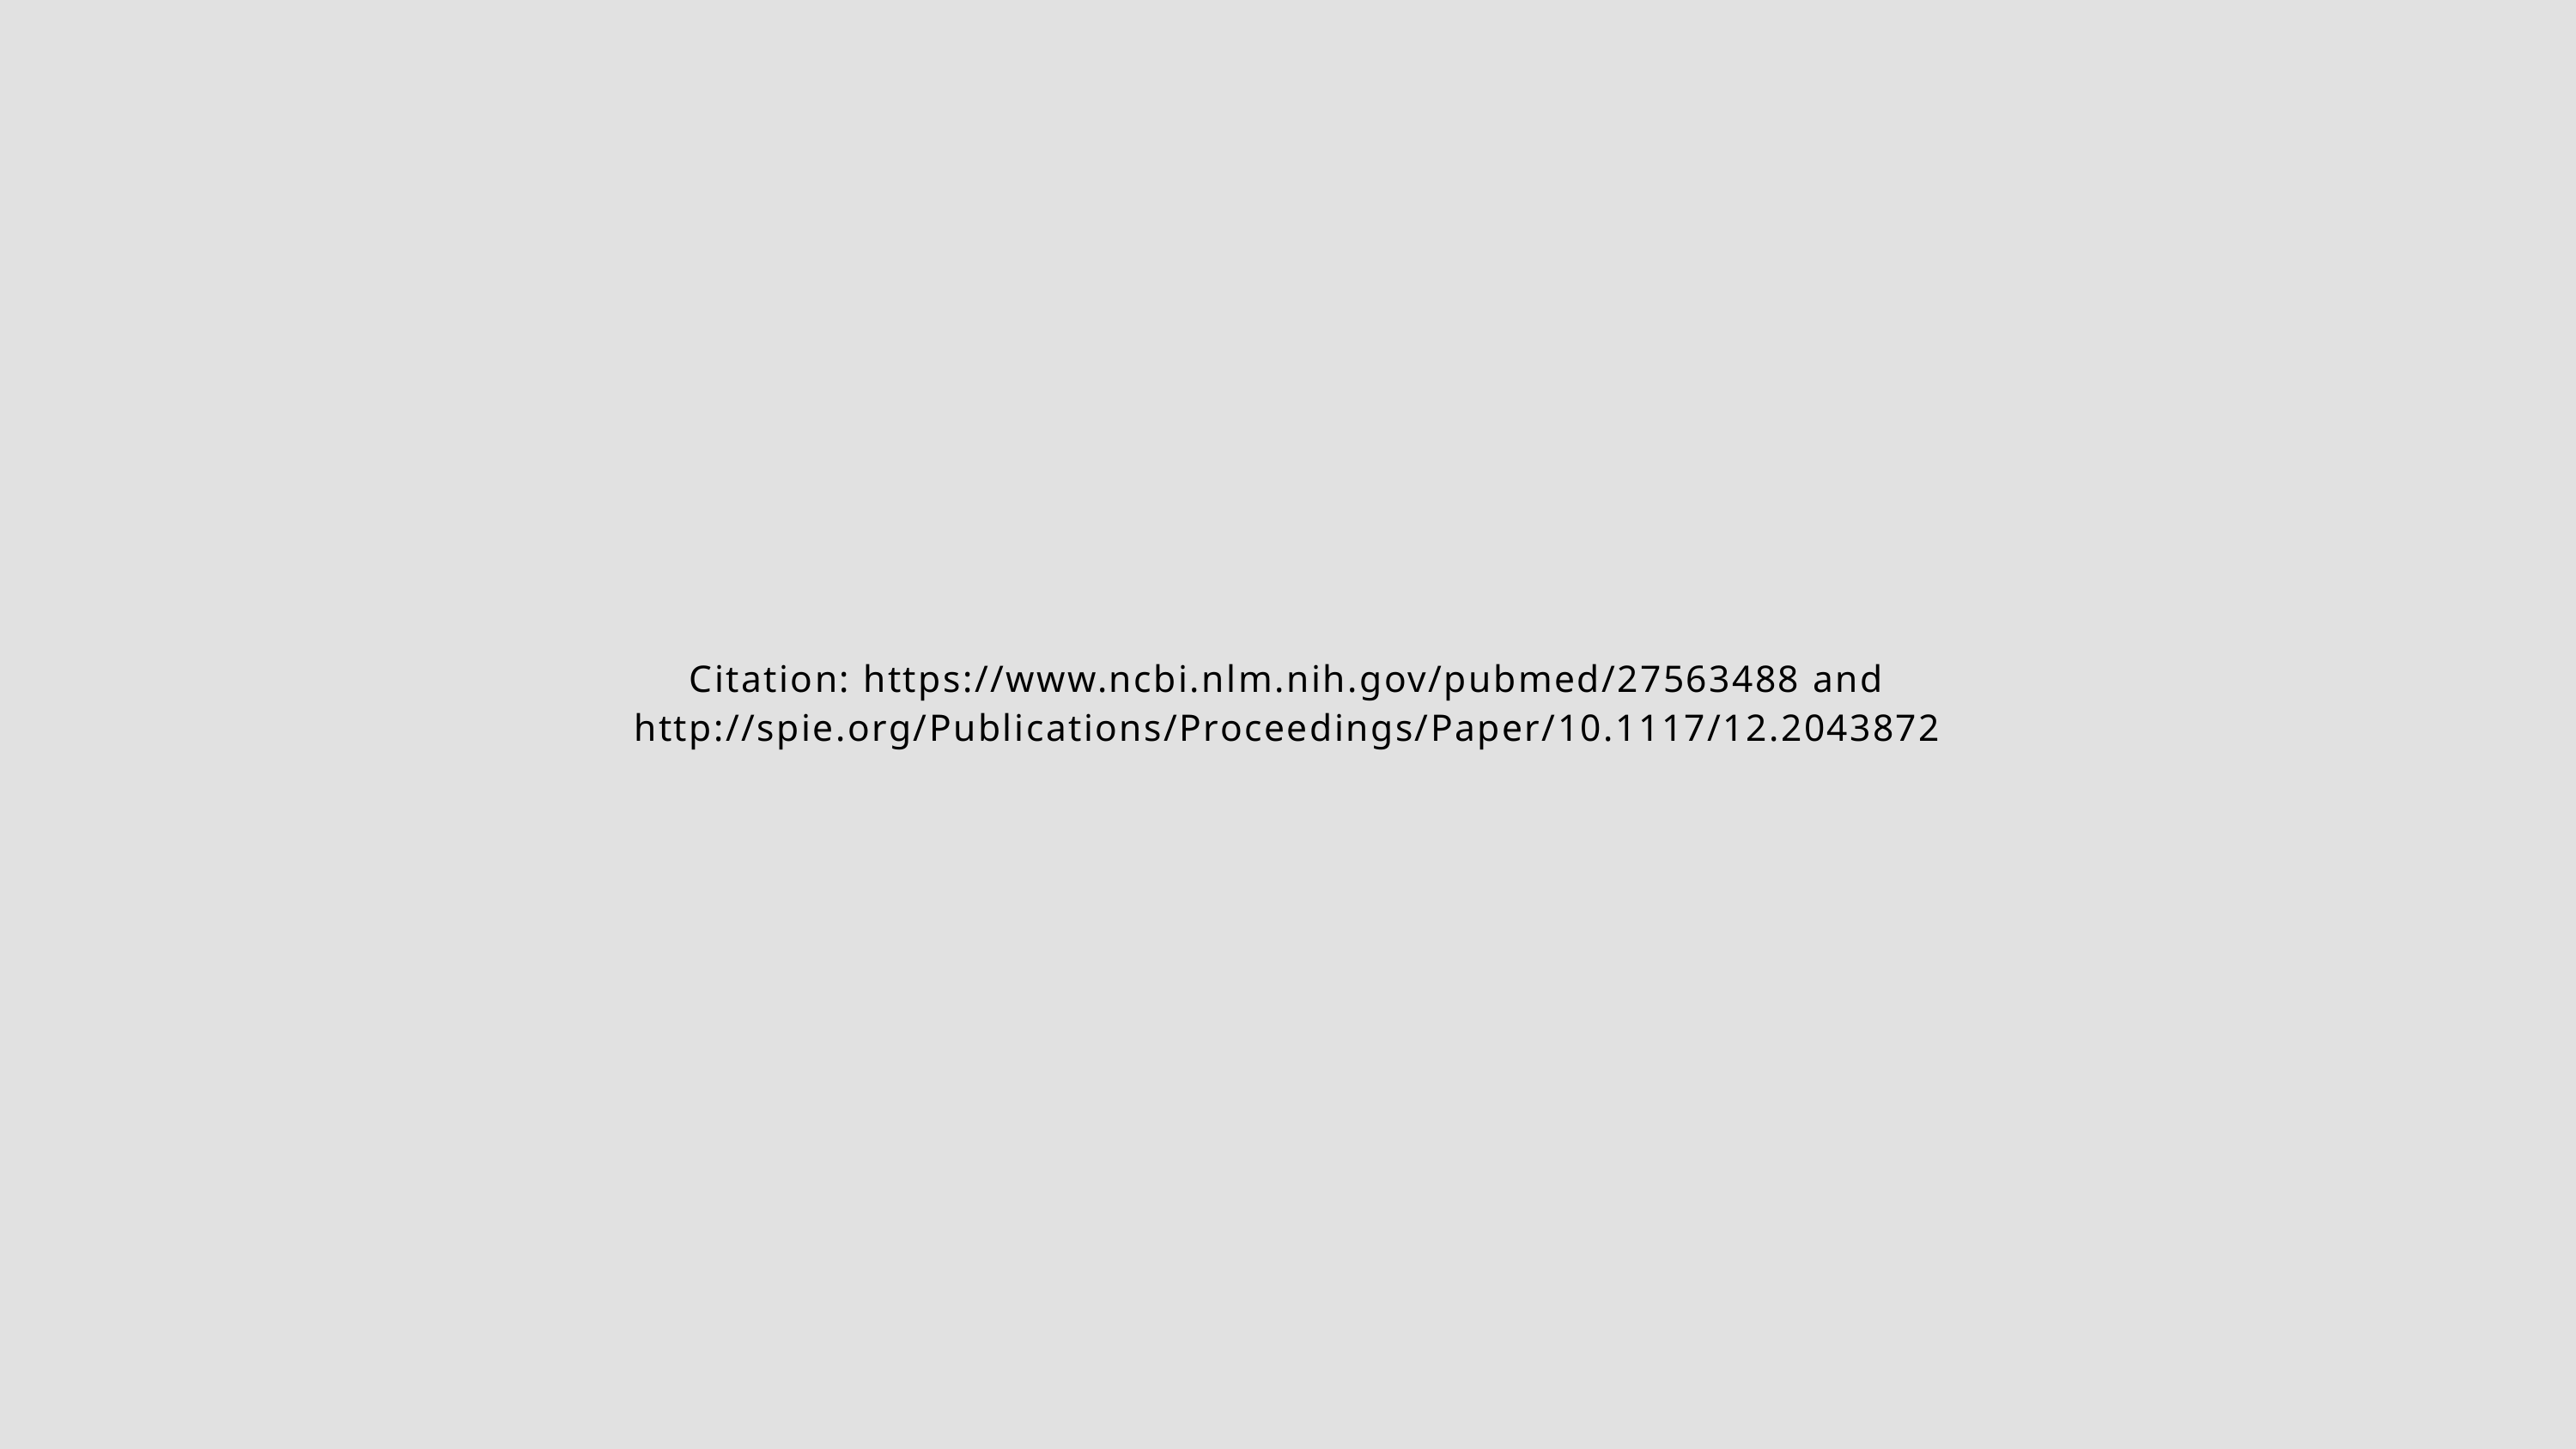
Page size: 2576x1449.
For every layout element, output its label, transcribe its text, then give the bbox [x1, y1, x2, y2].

text_box Citation: https://www.ncbi.nlm.nih.gov/pubmed/27563488 and http://spie.org/Publications/Proceedings/Paper/10.1117/12.2043872 [144, 650, 2432, 798]
